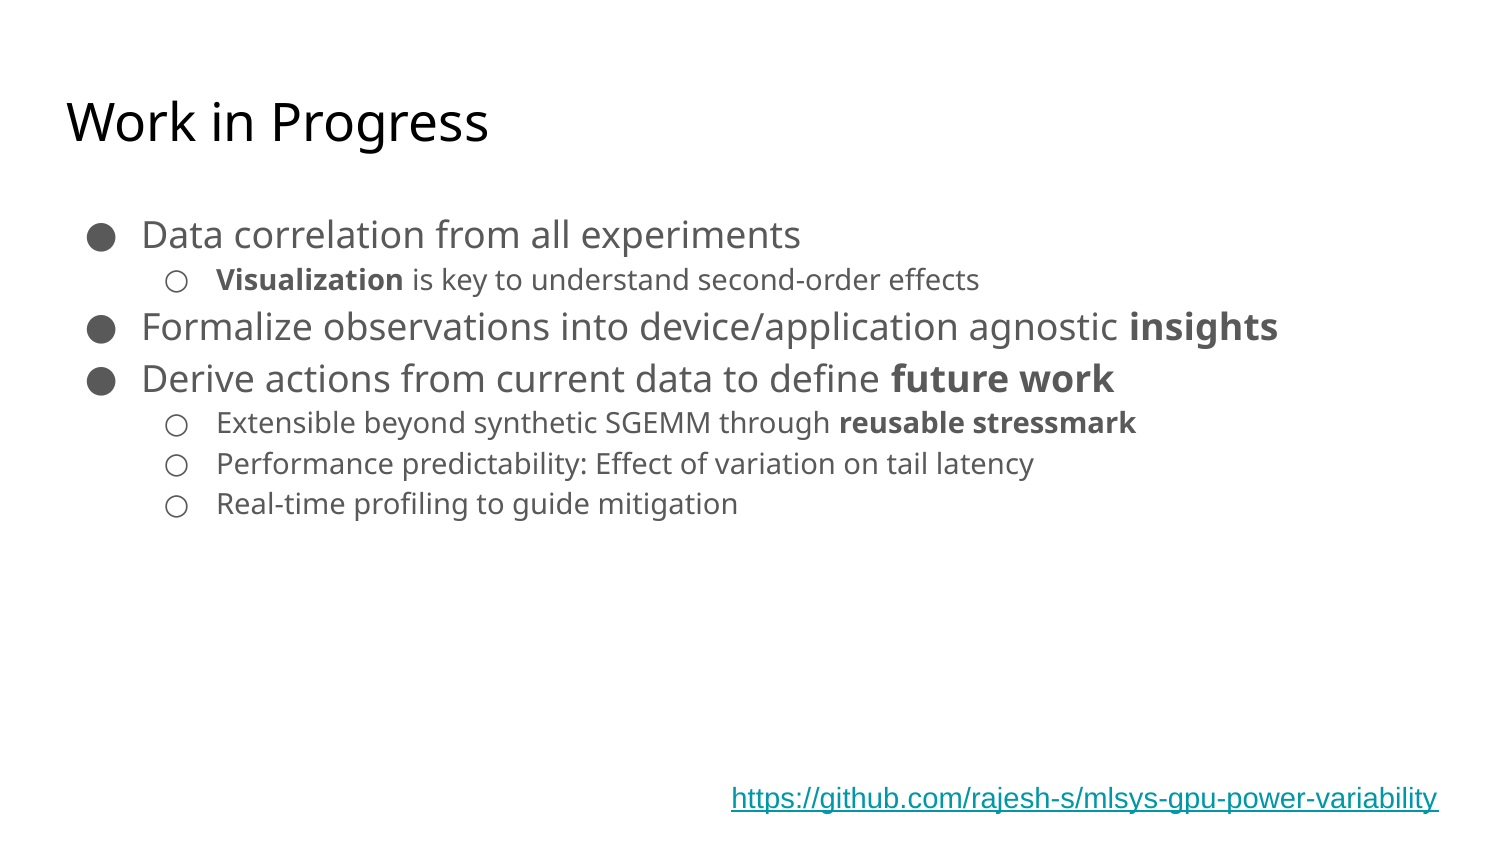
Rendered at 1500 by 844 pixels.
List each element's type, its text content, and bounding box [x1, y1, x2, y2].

list Data correlation from all experiments Visualization is key to understand second-order effects Formalize observations into device/application agnostic insights Derive actions from current data to define future work Extensible beyond synthetic SGEMM through reusable stressmark Performance predictability: Effect of variation on tail latency Real-time profiling to guide mitigation [51, 189, 1449, 750]
text_box https://github.com/rajesh-s/mlsys-gpu-power-variability [716, 764, 1500, 844]
title Work in Progress [51, 72, 1449, 167]
